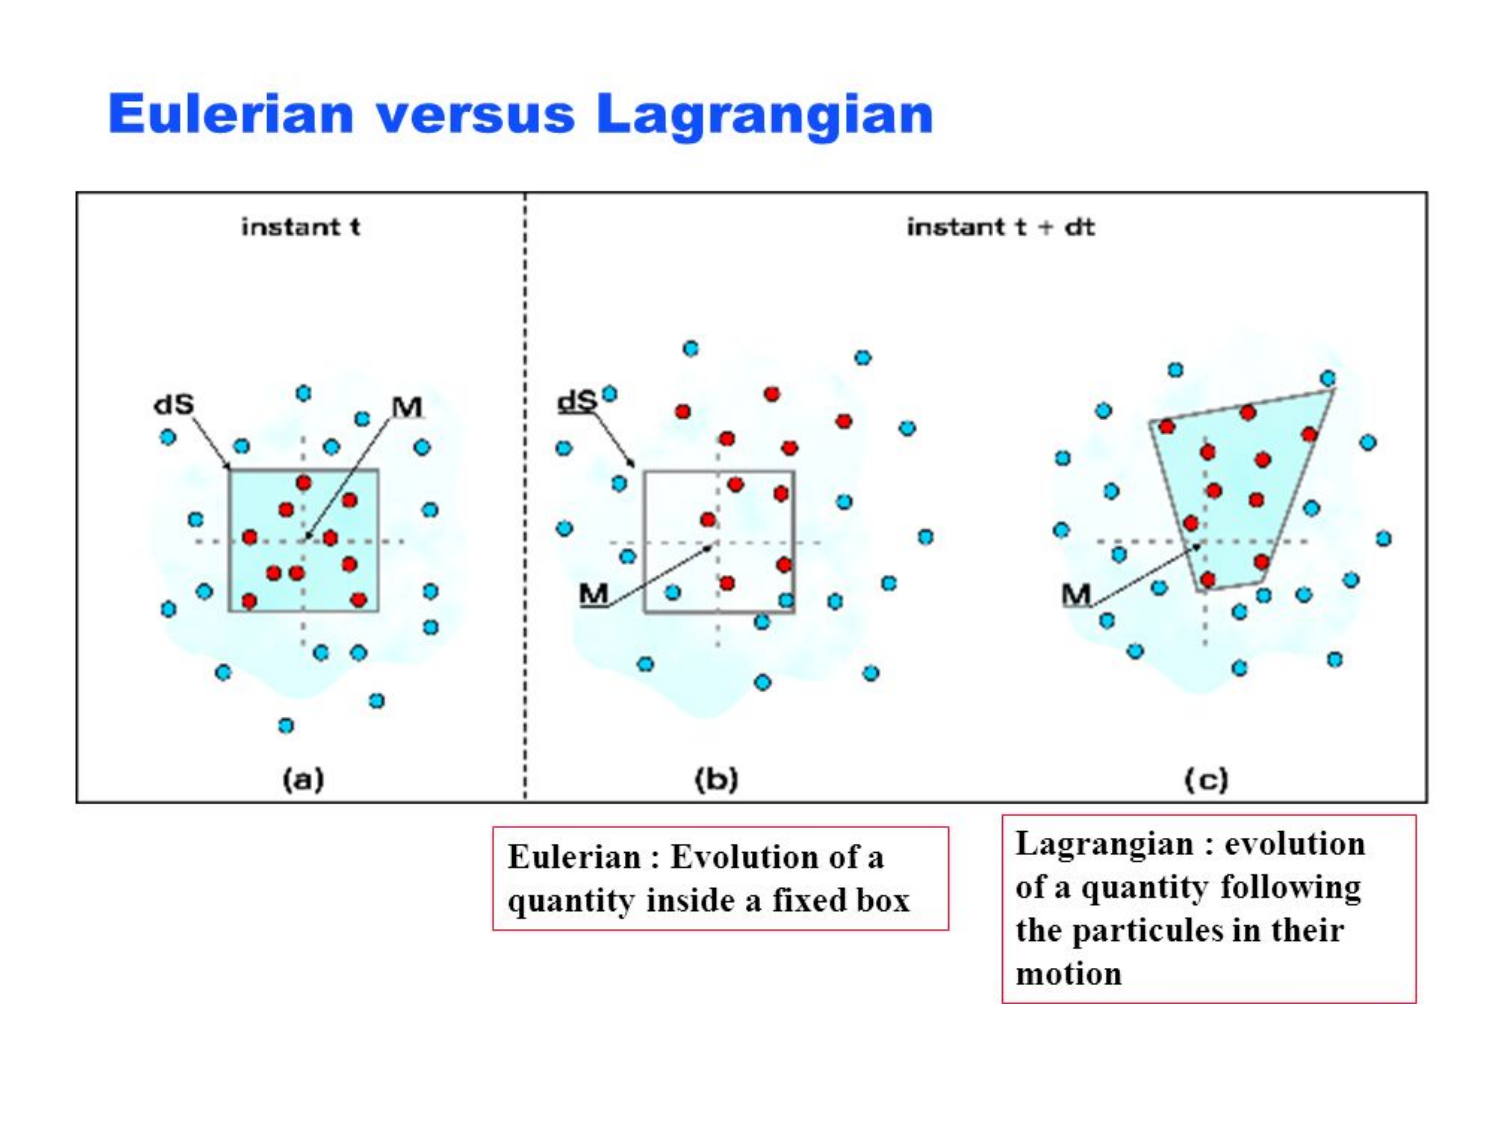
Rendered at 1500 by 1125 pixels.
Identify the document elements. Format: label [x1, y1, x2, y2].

list [37, 24, 1472, 1004]
